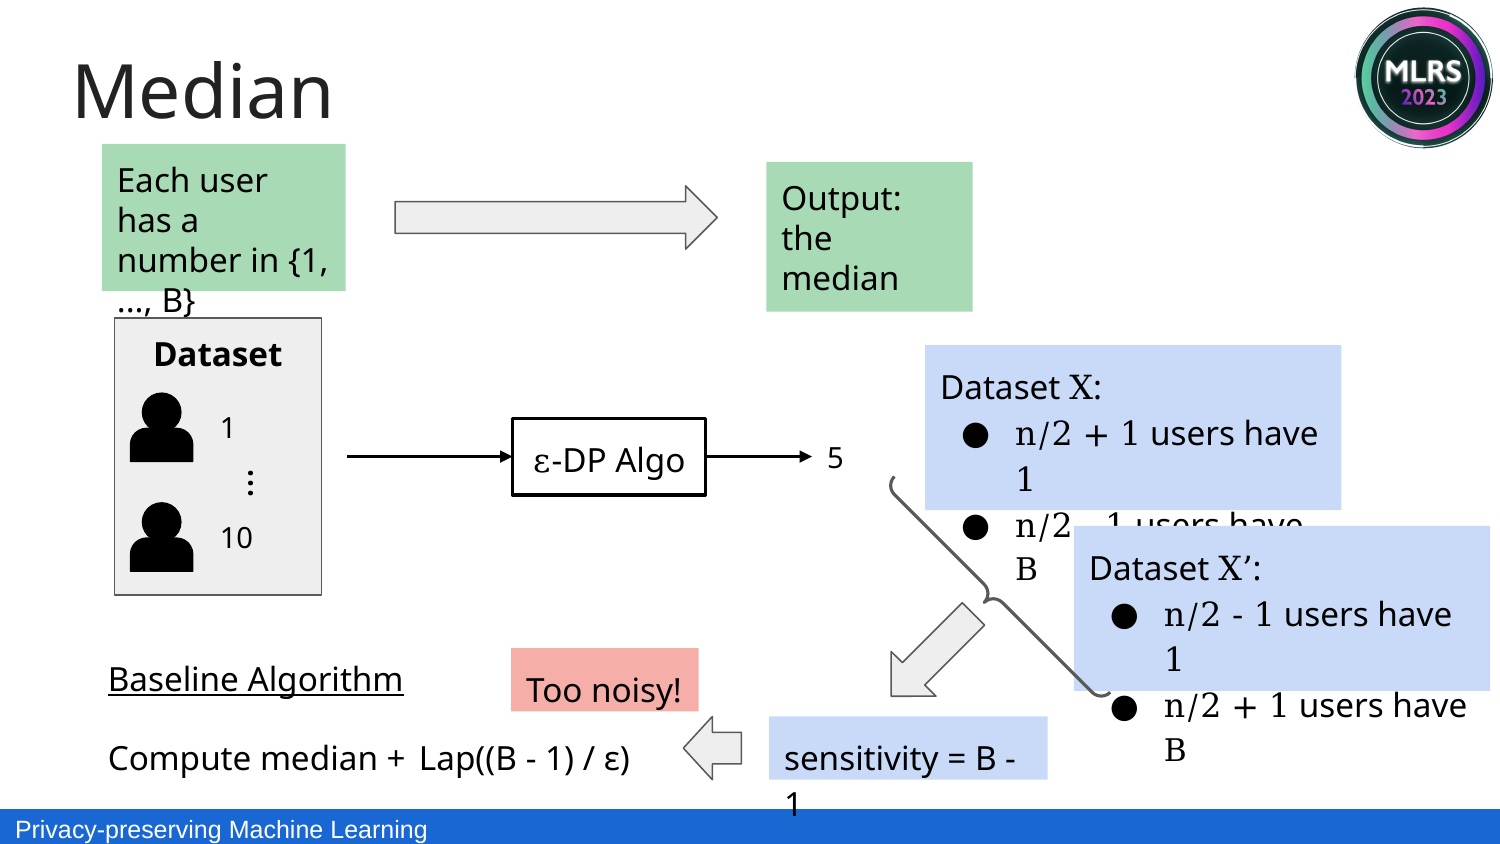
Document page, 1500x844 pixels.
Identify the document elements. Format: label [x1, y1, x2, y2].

text_box [55, 28, 1467, 292]
text_box [394, 161, 973, 274]
picture [1375, 7, 1493, 133]
text_box [114, 317, 1491, 780]
text_box [92, 636, 742, 780]
